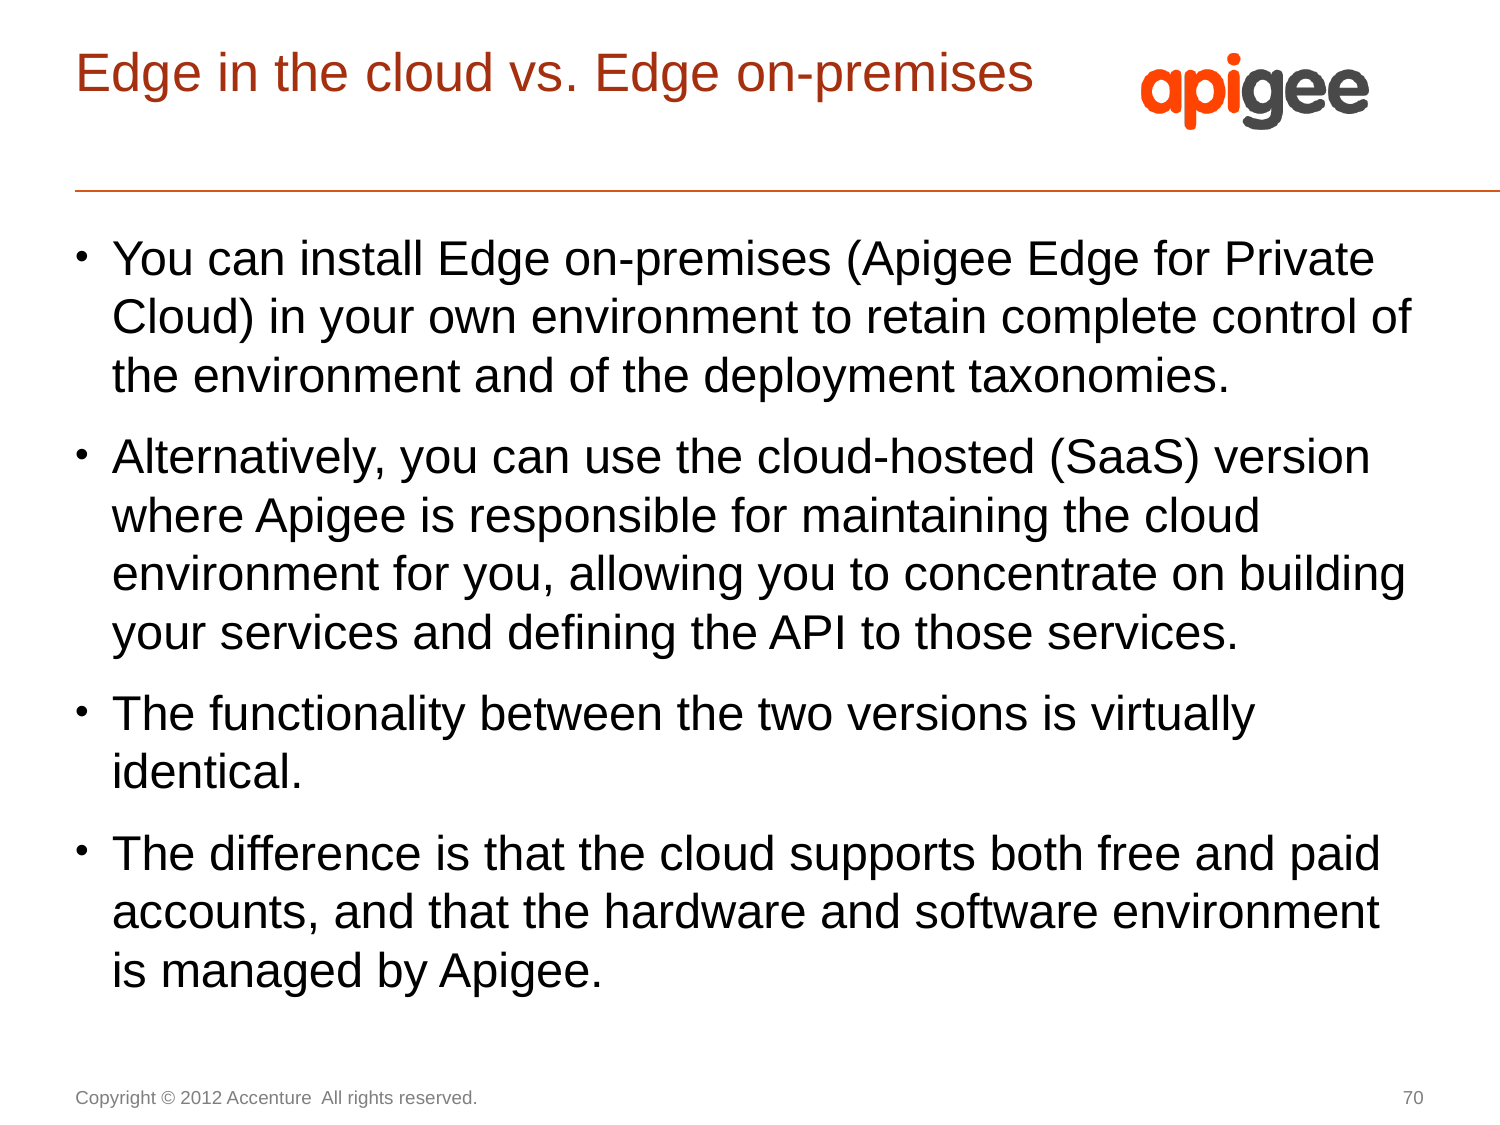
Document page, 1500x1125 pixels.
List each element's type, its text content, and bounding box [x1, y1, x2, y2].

list You can install Edge on-premises (Apigee Edge for Private Cloud) in your own environment to retain complete control of the environment and of the deployment taxonomies. Alternatively, you can use the cloud-hosted (SaaS) version where Apigee is responsible for maintaining the cloud environment for you, allowing you to concentrate on building your services and defining the API to those services. The functionality between the two versions is virtually identical. The difference is that the cloud supports both free and paid accounts, and that the hardware and software environment is managed by Apigee. [75, 226, 1425, 1018]
title Edge in the cloud vs. Edge on-premises [75, 27, 1422, 157]
